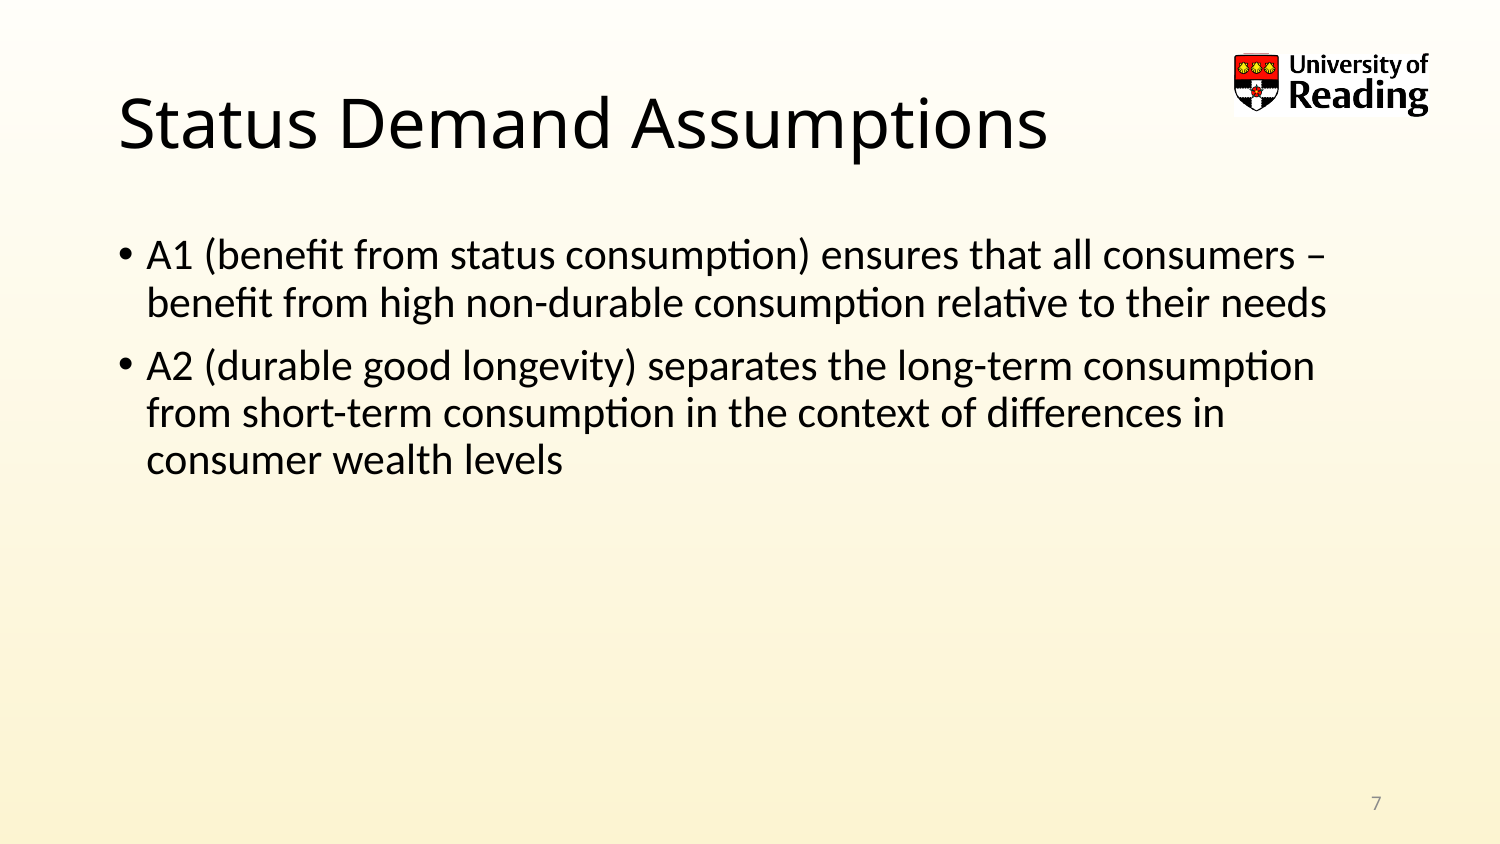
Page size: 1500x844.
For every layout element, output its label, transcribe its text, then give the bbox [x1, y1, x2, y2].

picture [1397, 53, 1429, 117]
title Status Demand Assumptions [103, 44, 1397, 208]
slide_number 7 [1059, 782, 1397, 827]
list A1 (benefit from status consumption) ensures that all consumers –benefit from high non-durable consumption relative to their needs A2 (durable good longevity) separates the long-term consumption from short-term consumption in the context of differences in consumer wealth levels [103, 224, 1397, 760]
